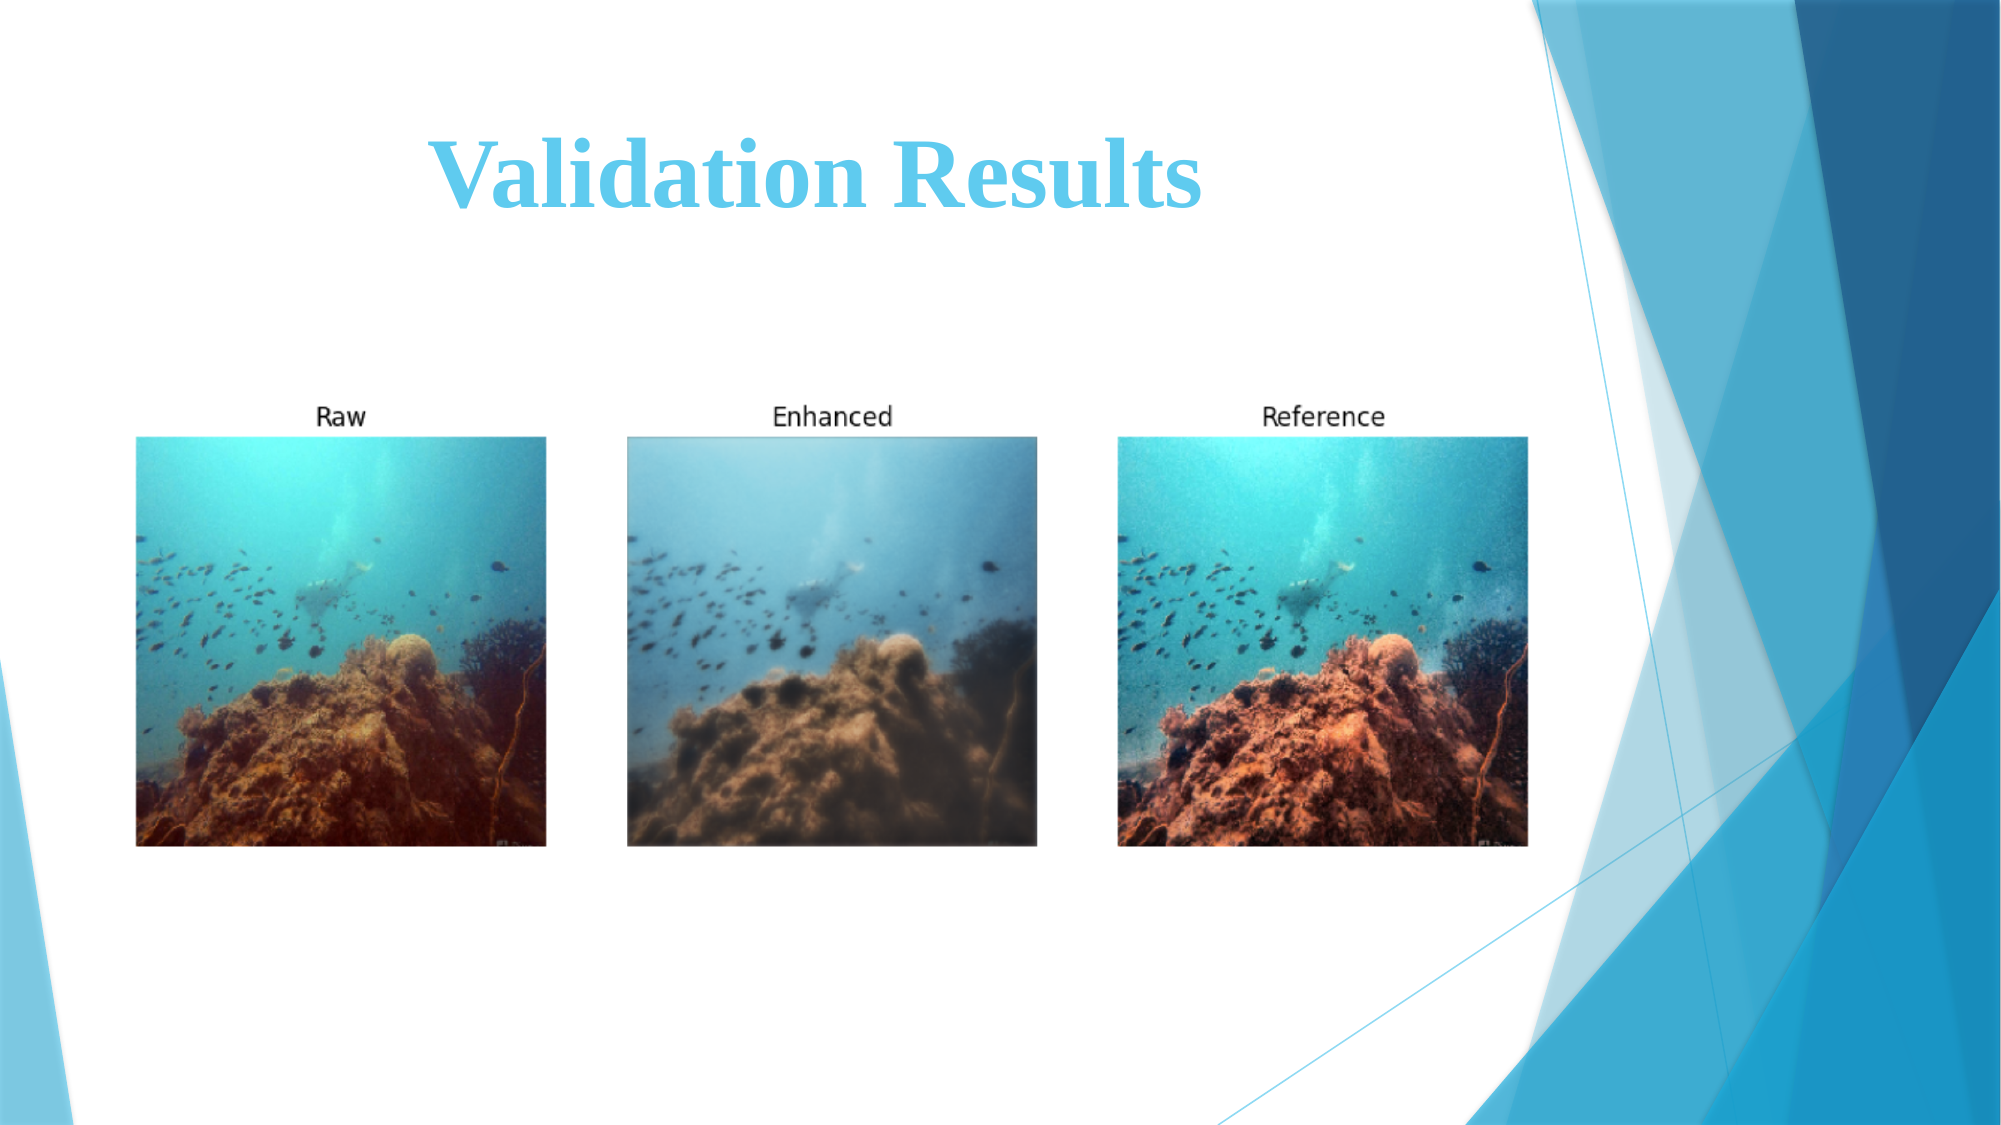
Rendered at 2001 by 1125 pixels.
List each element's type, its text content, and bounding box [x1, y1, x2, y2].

title Validation Results [111, 99, 1522, 317]
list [129, 383, 1541, 872]
